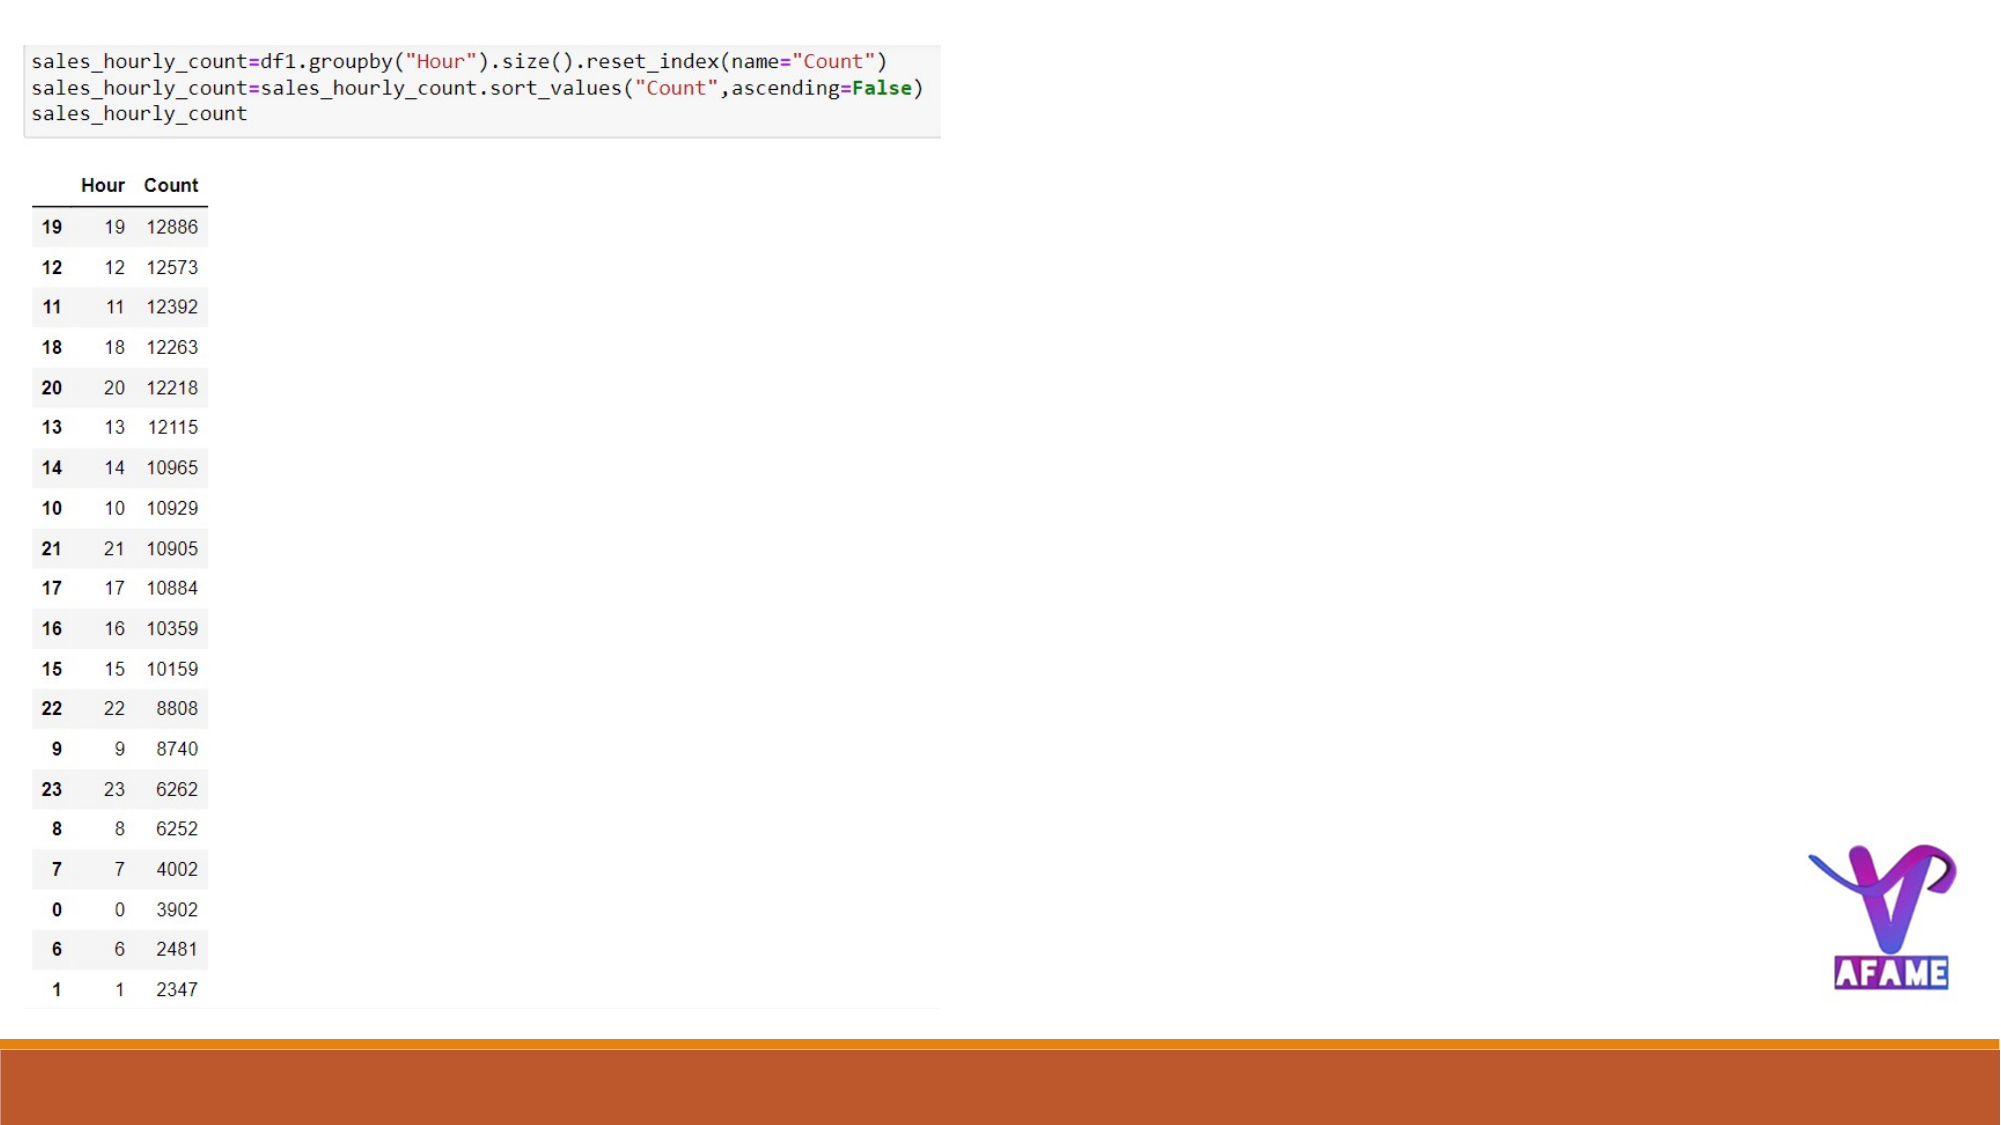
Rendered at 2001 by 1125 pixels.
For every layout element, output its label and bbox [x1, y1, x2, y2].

picture [1788, 816, 2000, 1030]
picture [23, 44, 942, 1010]
